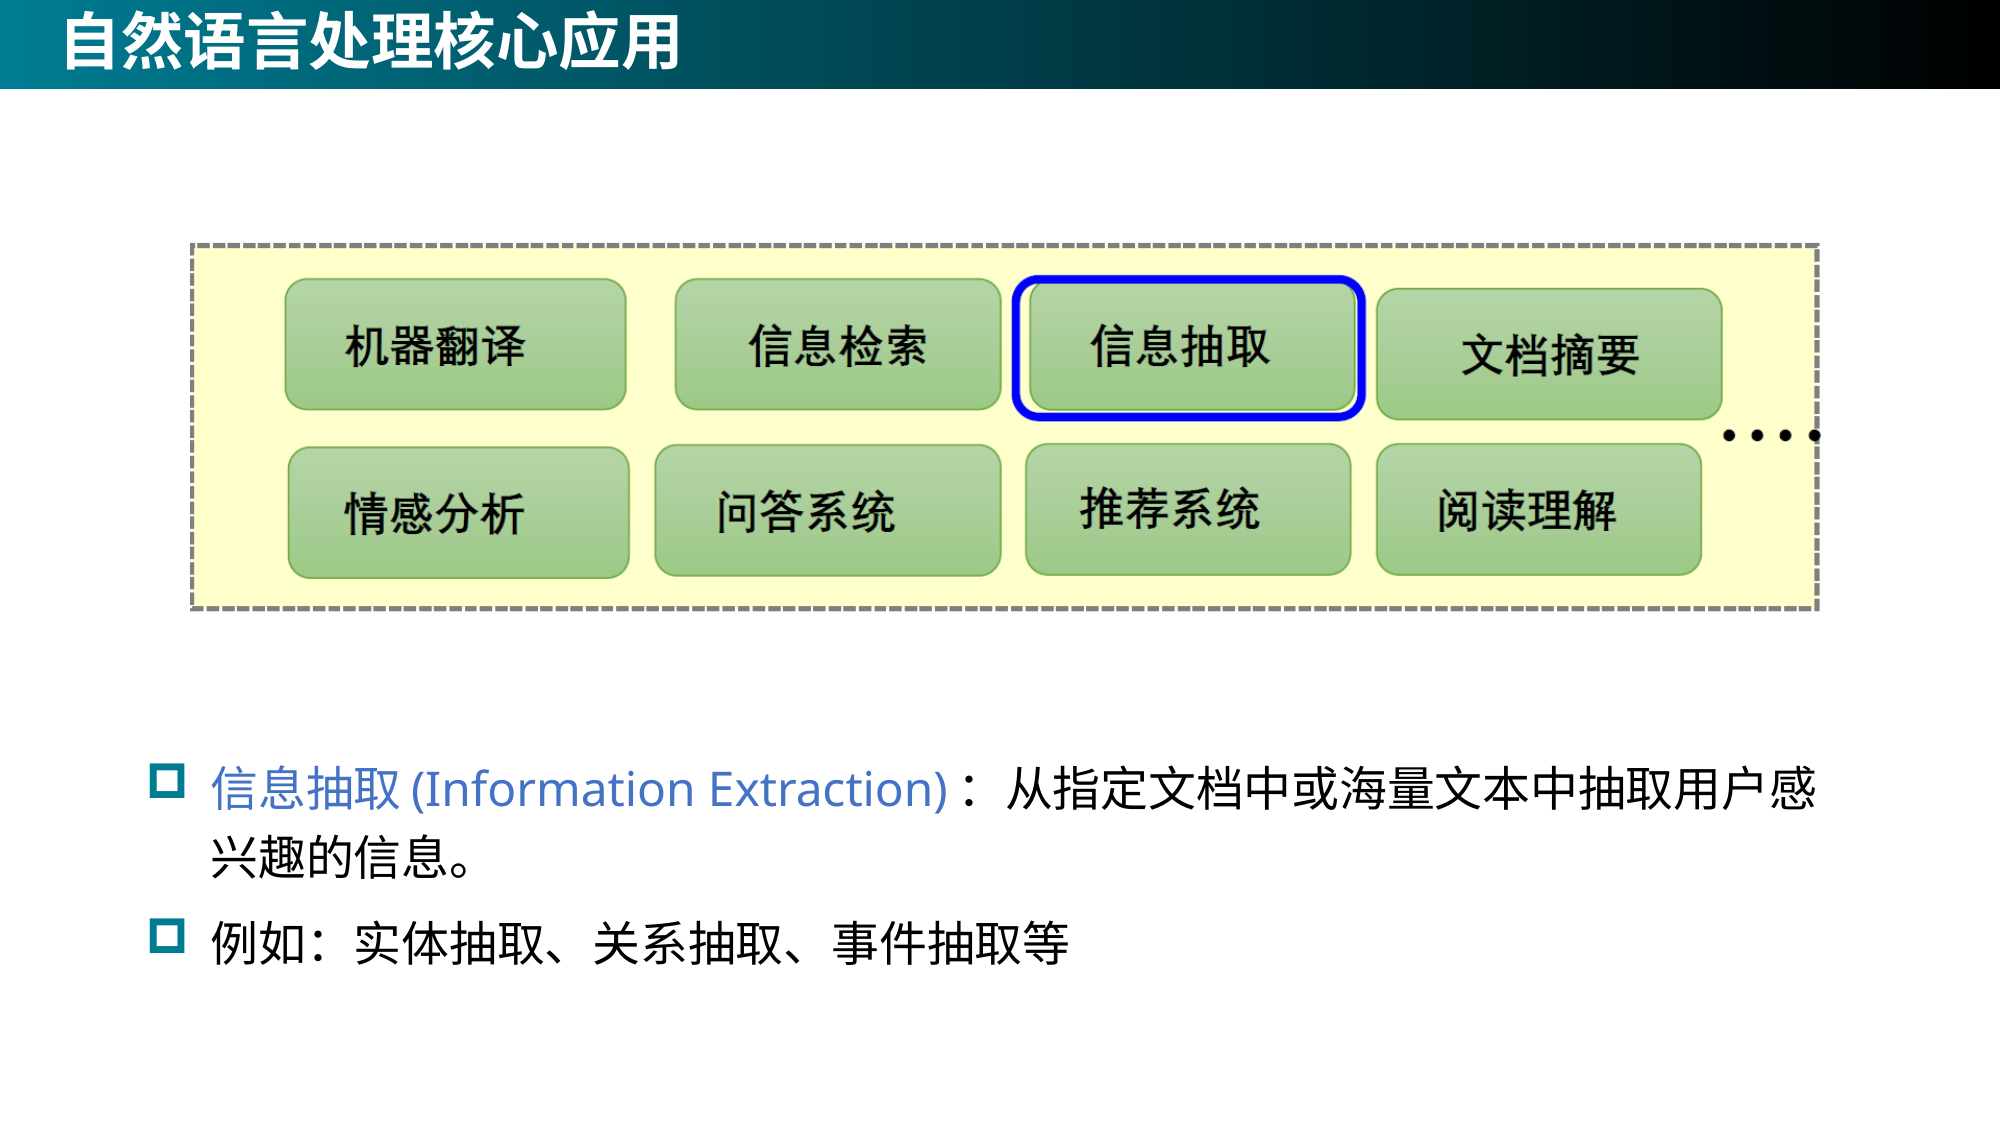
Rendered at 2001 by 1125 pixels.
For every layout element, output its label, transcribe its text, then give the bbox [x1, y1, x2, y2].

picture [164, 220, 1854, 653]
title 自然语言处理核心应用 [0, 0, 2000, 89]
list 信息抽取(Information Extraction)：从指定文档中或海量文本中抽取用户感兴趣的信息。 例如：实体抽取、关系抽取、事件抽取等 [86, 688, 1914, 1032]
